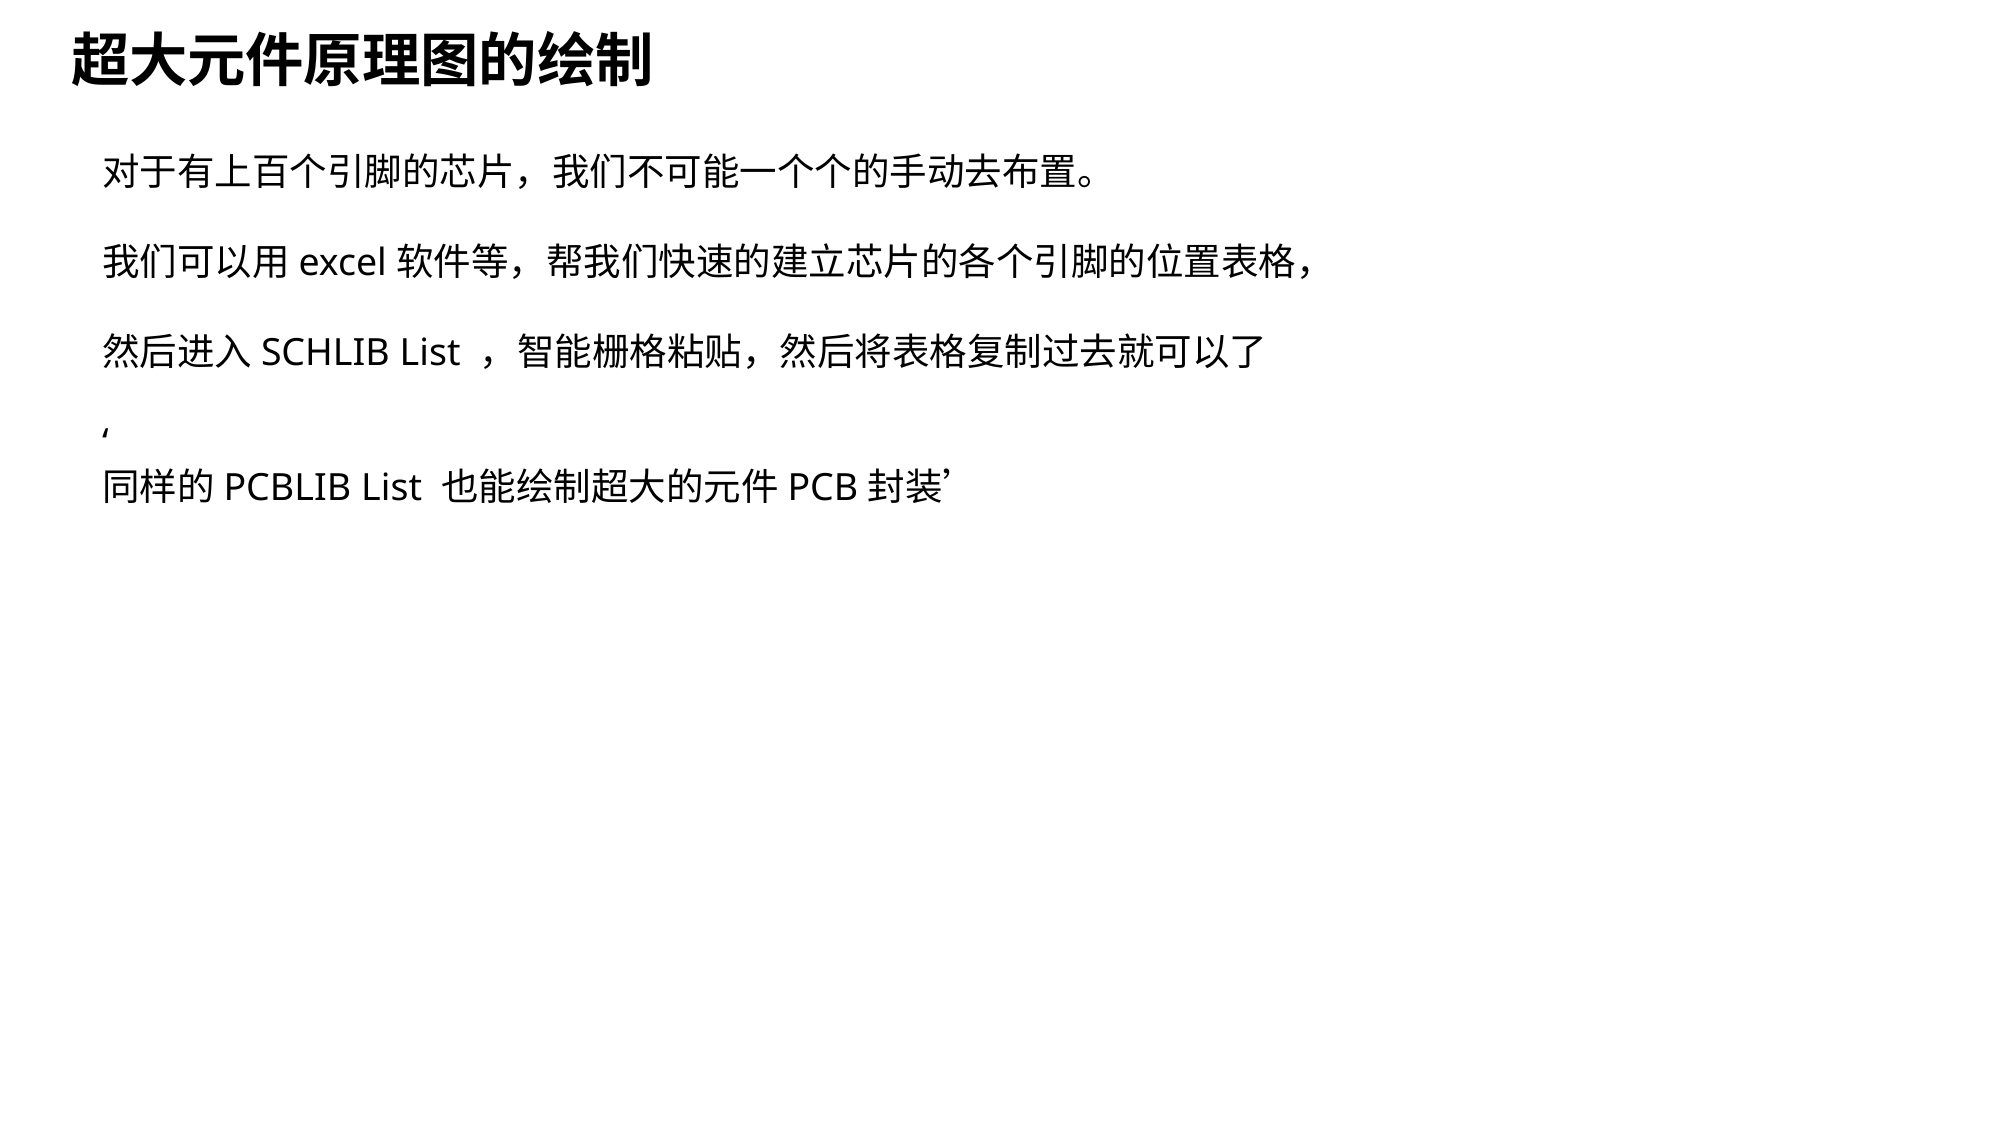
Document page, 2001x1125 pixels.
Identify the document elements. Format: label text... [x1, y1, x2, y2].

text_box 对于有上百个引脚的芯片，我们不可能一个个的手动去布置。 我们可以用excel软件等，帮我们快速的建立芯片的各个引脚的位置表格， 然后进入SCHLIB List ，智能栅格粘贴，然后将表格复制过去就可以了 ‘ 同样的PCBLIB List 也能绘制超大的元件PCB封装’ [87, 140, 1608, 515]
text_box 超大元件原理图的绘制 [56, 15, 882, 101]
